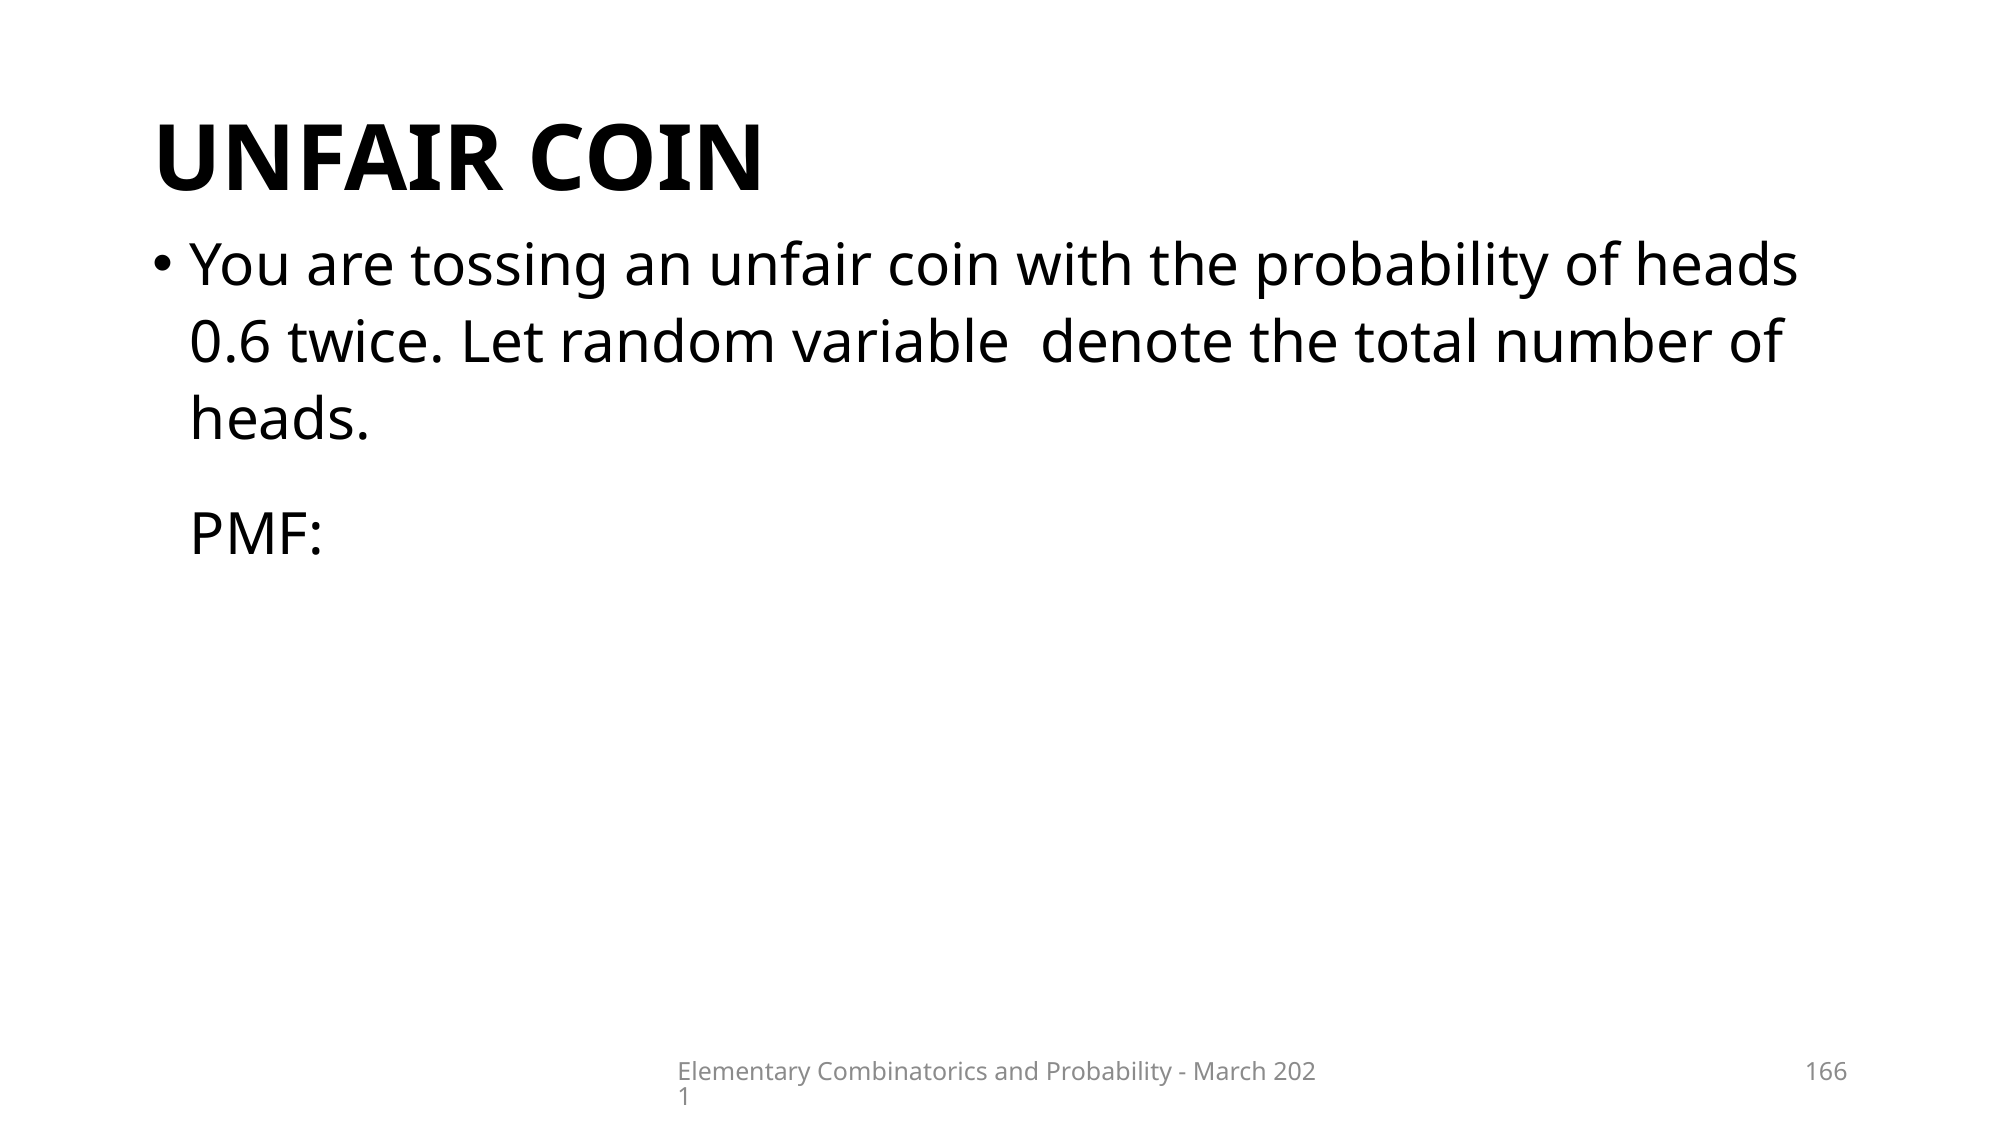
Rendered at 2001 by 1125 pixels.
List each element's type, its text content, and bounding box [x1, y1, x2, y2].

title Unfair coin [137, 52, 1863, 270]
footer Elementary Combinatorics and Probability - March 2021 [662, 1042, 1338, 1103]
slide_number 166 [1412, 1042, 1863, 1103]
